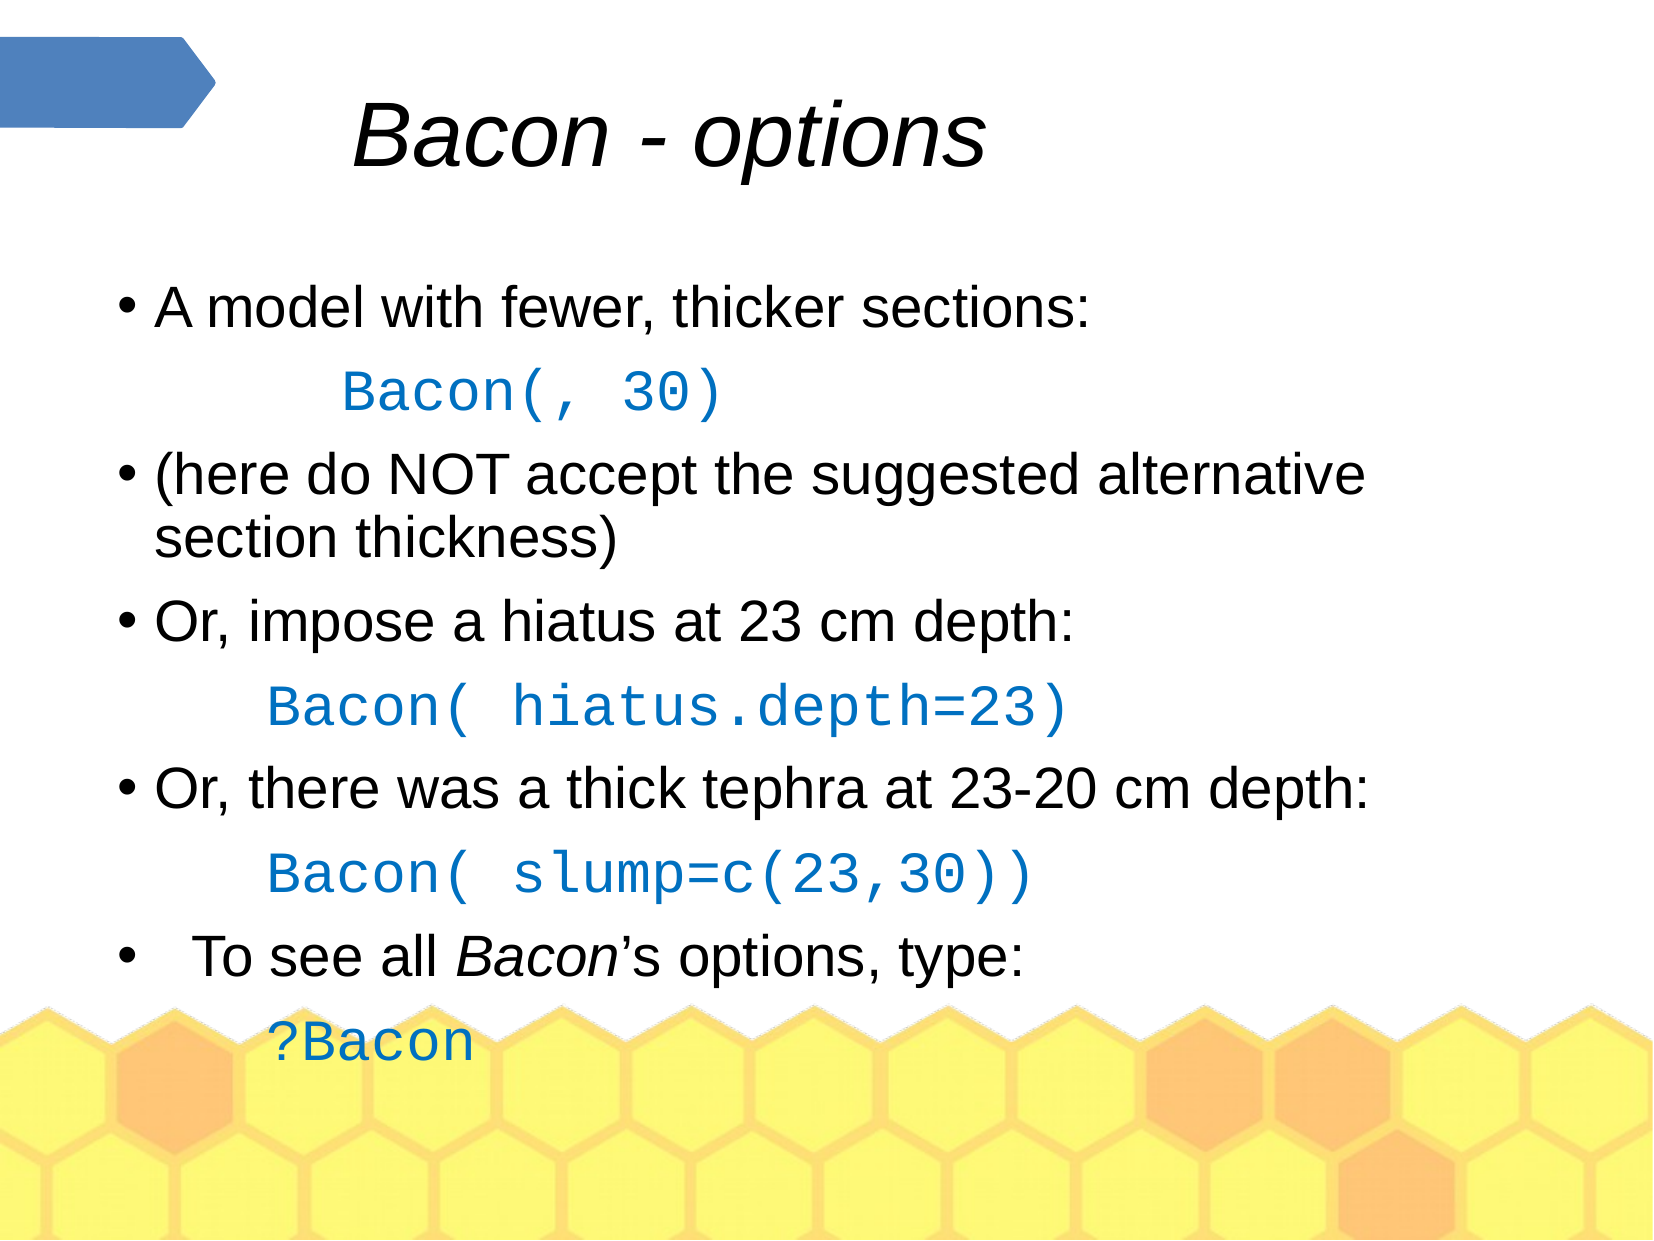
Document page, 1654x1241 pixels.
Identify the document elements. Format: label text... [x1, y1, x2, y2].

text_box Bacon - options [351, 21, 1560, 253]
text_box A model with fewer, thicker sections: Bacon(, 30) (here do NOT accept the suggested alternative section thickness) Or, impose a hiatus at 23 cm depth: Bacon( hiatus.depth=23) Or, there was a thick tephra at 23-20 cm depth: Bacon( slump=c(23,30)) To see all Bacon’s options, type: ?Bacon [116, 276, 1560, 960]
picture [0, 1001, 1653, 1240]
